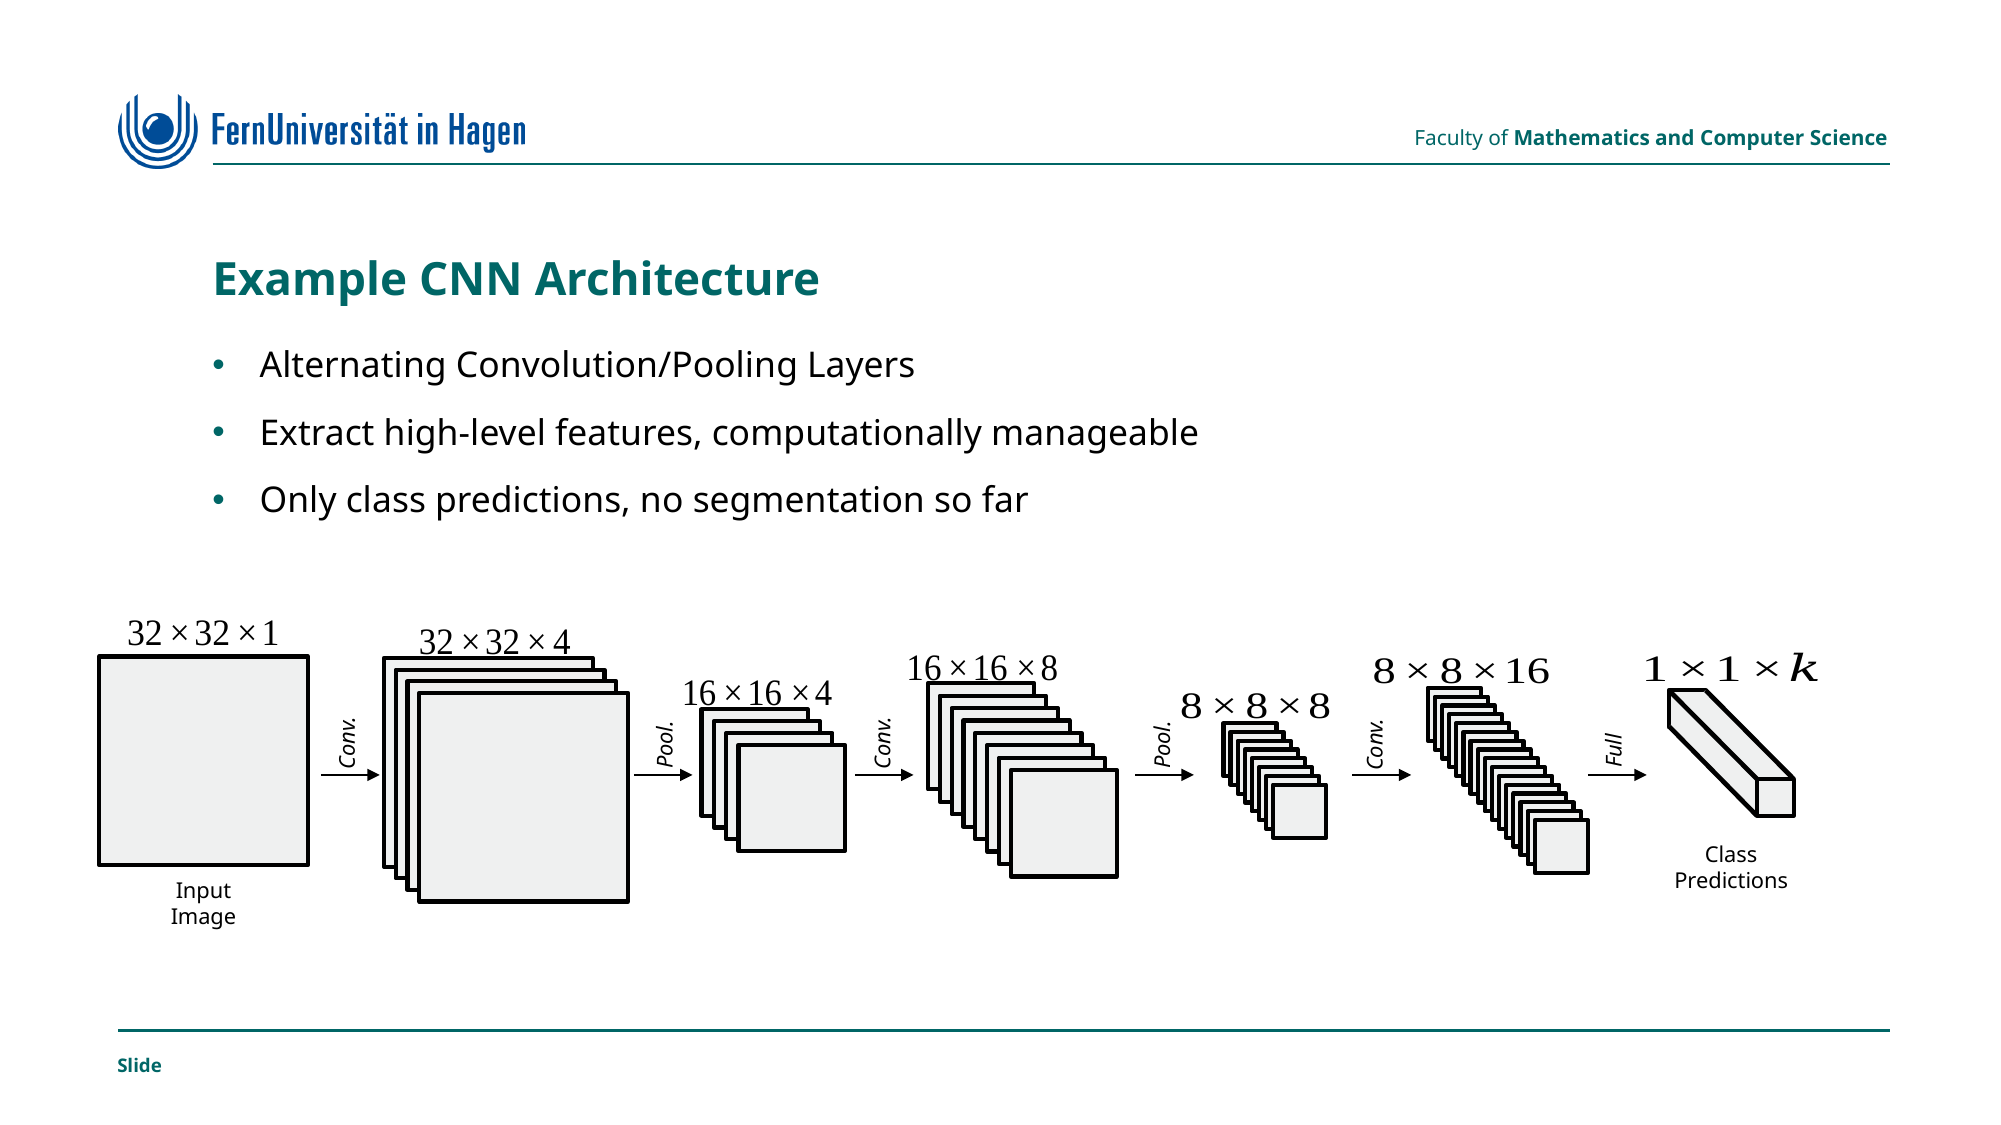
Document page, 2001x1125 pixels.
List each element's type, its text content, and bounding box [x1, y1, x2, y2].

picture [118, 94, 525, 169]
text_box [98, 612, 1831, 912]
list Alternating Convolution/Pooling Layers Extract high-level features, computationally manageable Only class predictions, no segmentation so far [212, 342, 1890, 988]
title Example CNN Architecture [212, 249, 1890, 315]
